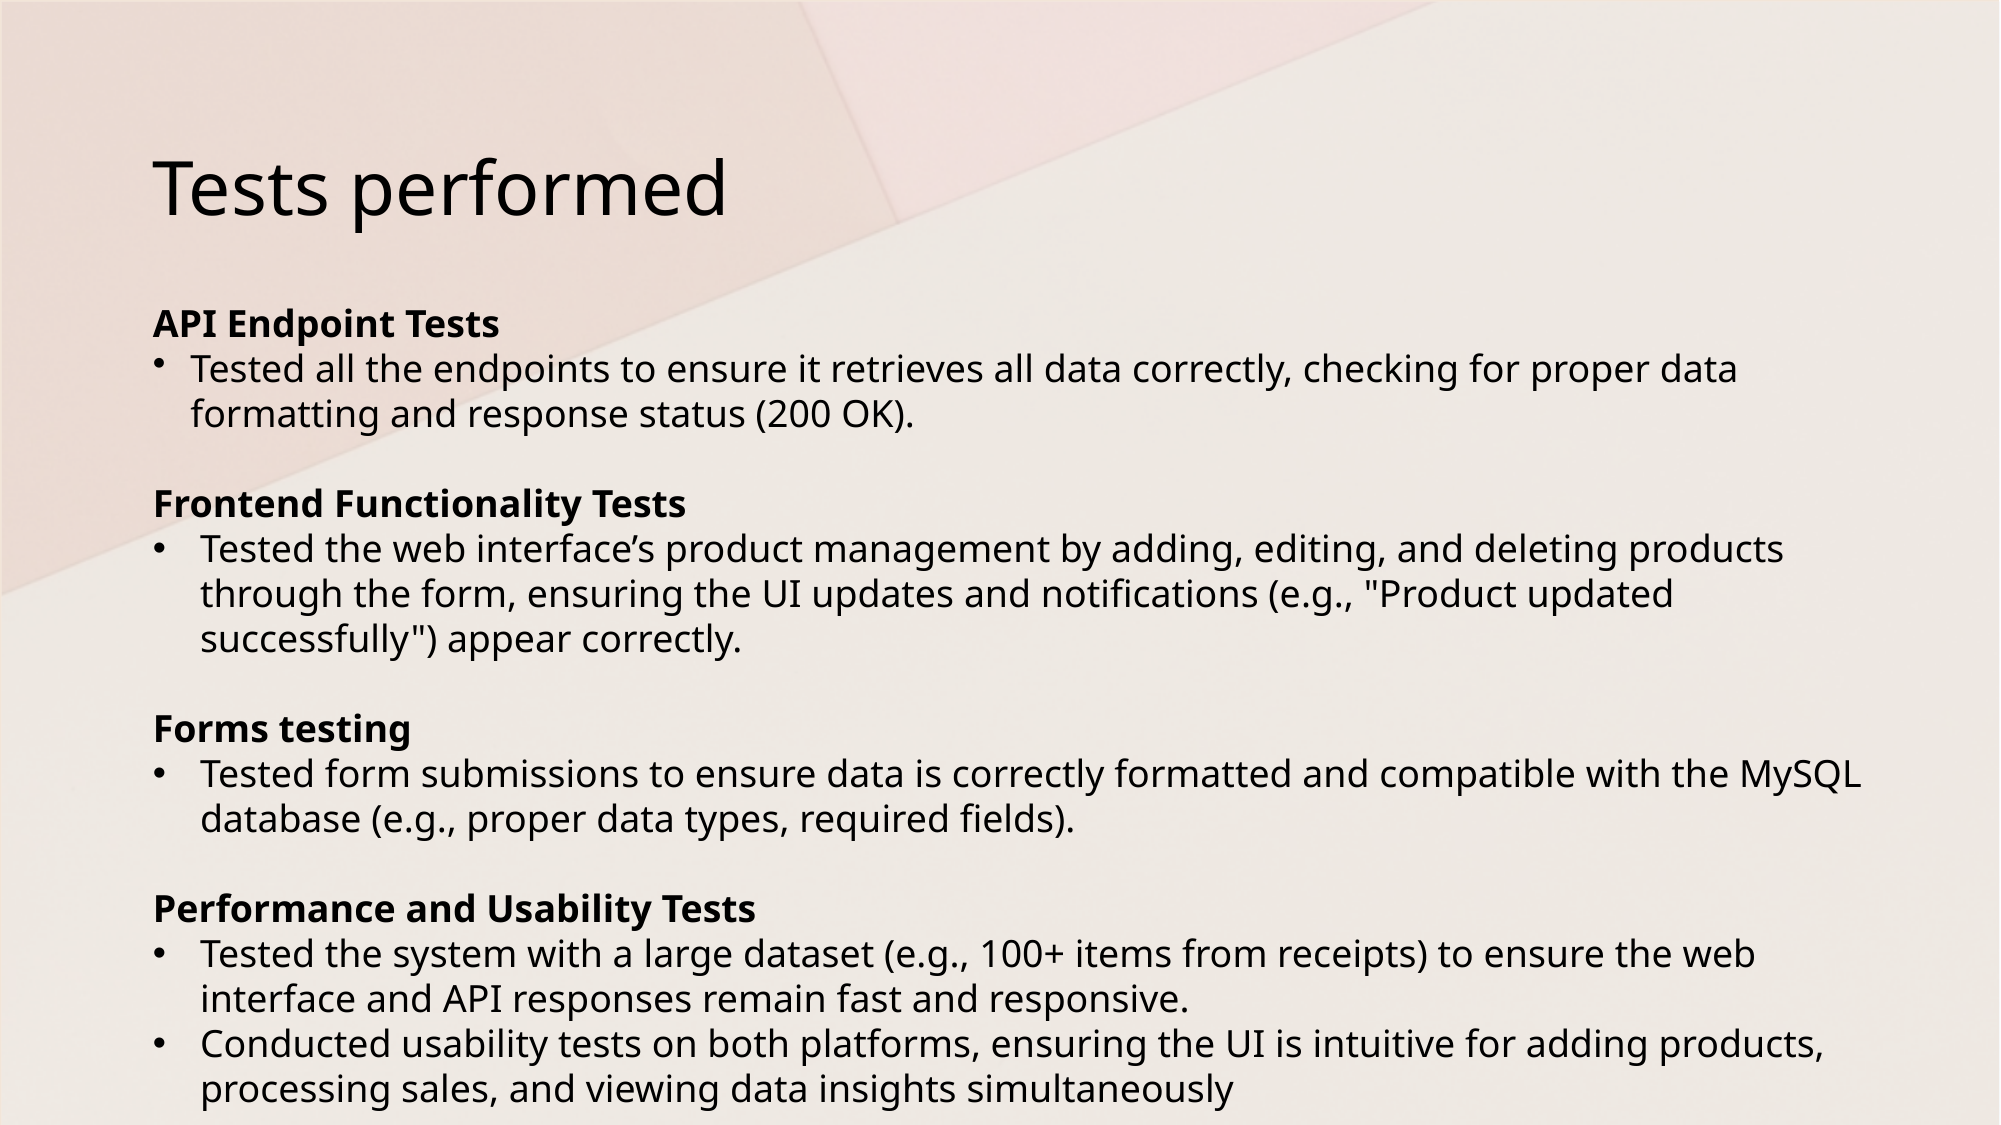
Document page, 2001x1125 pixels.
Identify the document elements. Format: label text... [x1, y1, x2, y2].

text_box API Endpoint Tests Tested all the endpoints to ensure it retrieves all data correctly, checking for proper data formatting and response status (200 OK). Frontend Functionality Tests Tested the web interface’s product management by adding, editing, and deleting products through the form, ensuring the UI updates and notifications (e.g., "Product updated successfully") appear correctly. Forms testing Tested form submissions to ensure data is correctly formatted and compatible with the MySQL database (e.g., proper data types, required fields). Performance and Usability Tests Tested the system with a large dataset (e.g., 100+ items from receipts) to ensure the web interface and API responses remain fast and responsive. Conducted usability tests on both platforms, ensuring the UI is intuitive for adding products, processing sales, and viewing data insights simultaneously [138, 292, 1910, 1125]
title Tests performed [137, 21, 1863, 240]
